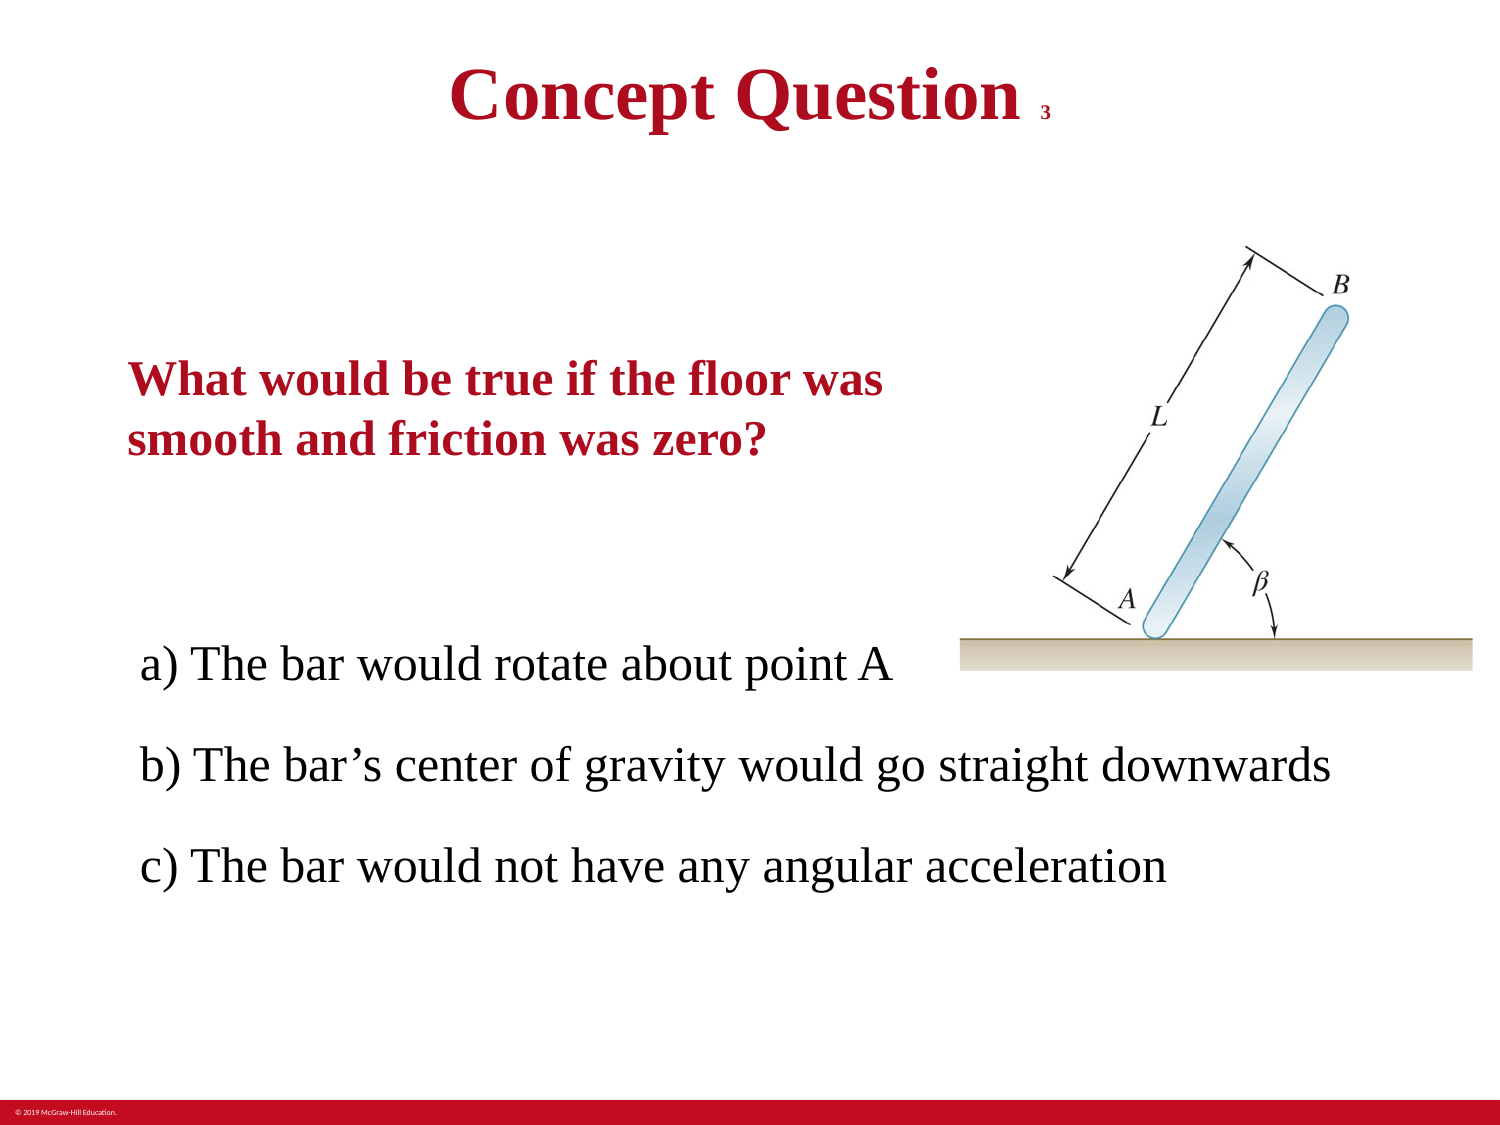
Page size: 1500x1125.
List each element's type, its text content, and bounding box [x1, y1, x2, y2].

list c) The bar would not have any angular acceleration [125, 825, 1353, 901]
title Concept Question 3 [75, 37, 1425, 138]
list b) The bar’s center of gravity would go straight downwards [125, 724, 1425, 800]
list What would be true if the floor was smooth and friction was zero? [112, 337, 913, 476]
list a) The bar would rotate about point A [125, 623, 1353, 699]
picture [959, 245, 1476, 672]
